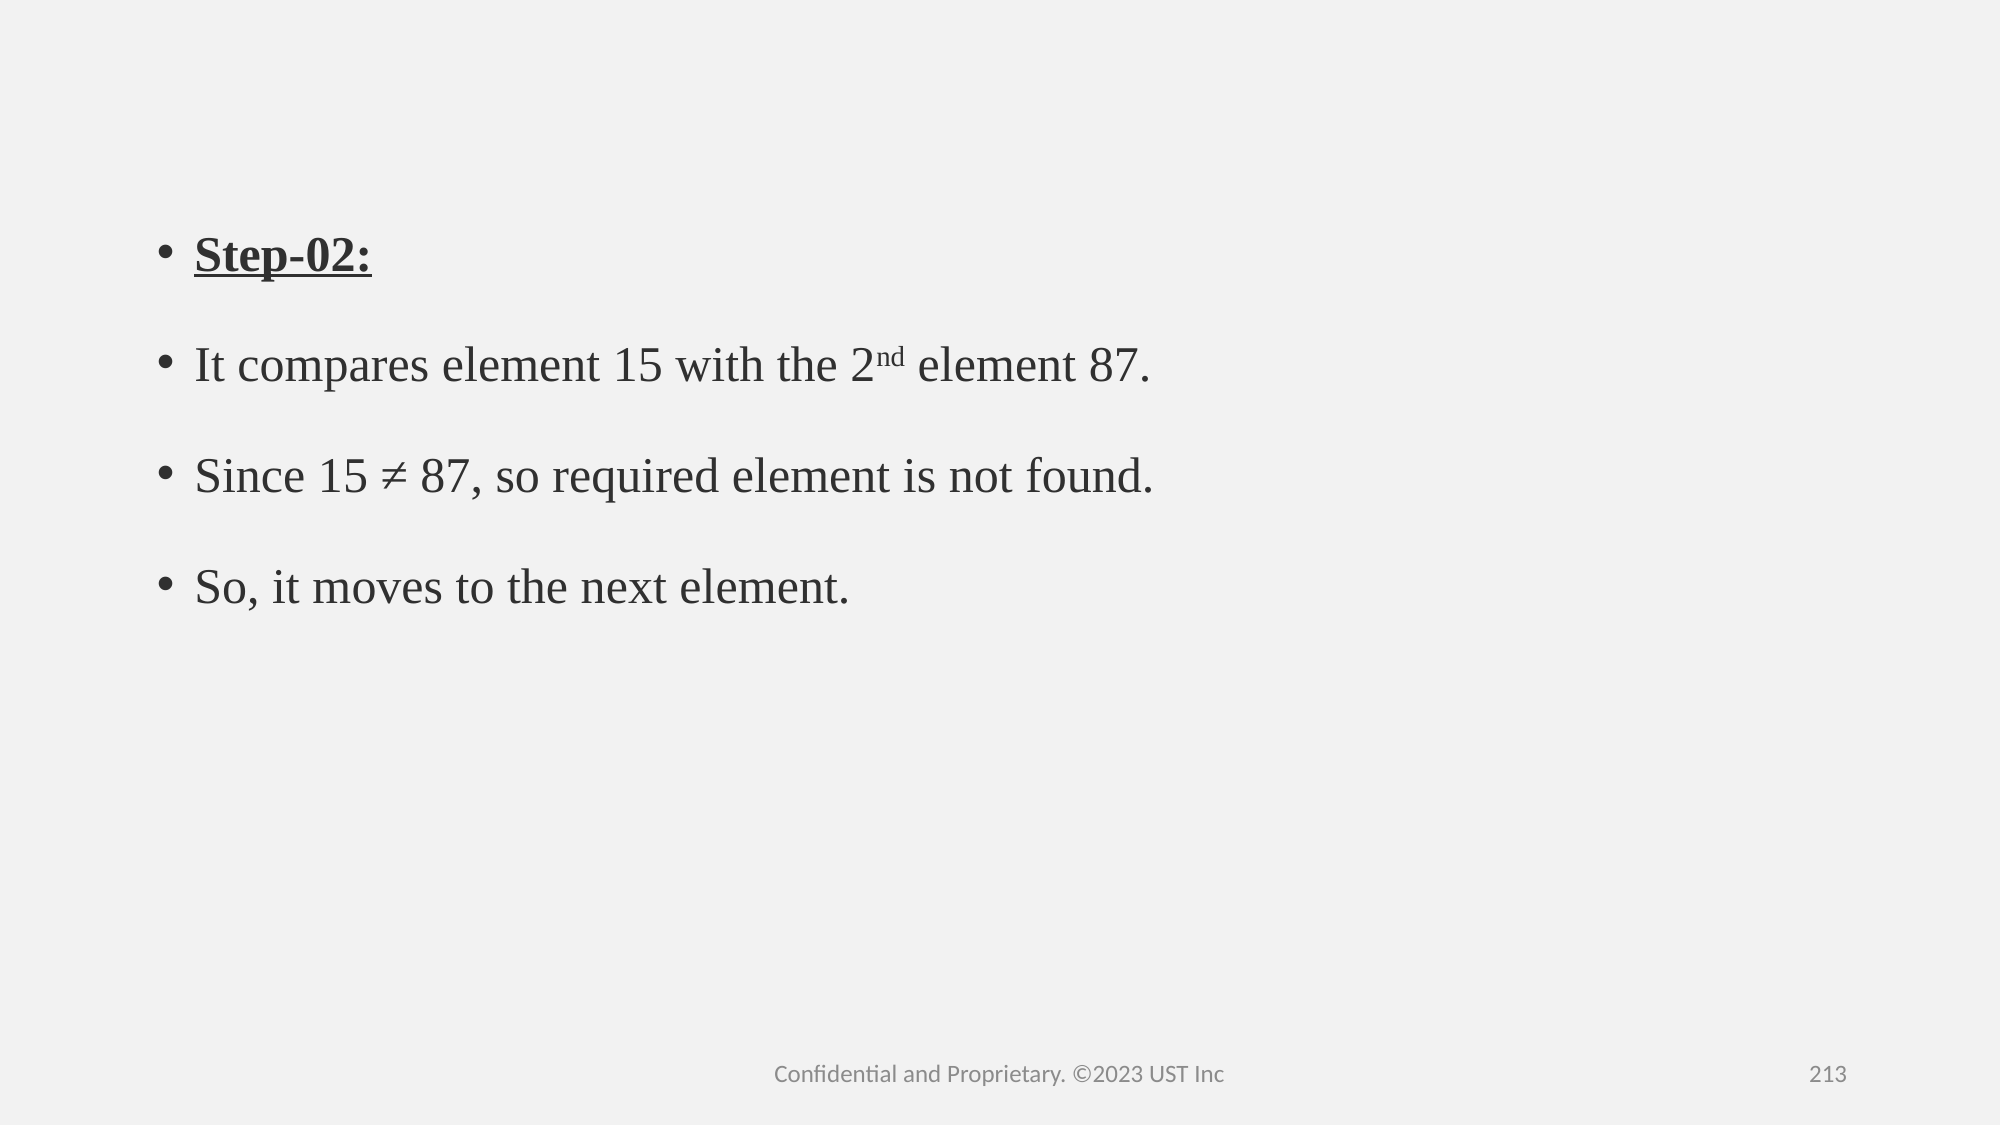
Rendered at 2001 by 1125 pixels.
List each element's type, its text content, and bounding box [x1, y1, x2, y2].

slide_number 213 [1412, 1042, 1863, 1103]
list Step-02: It compares element 15 with the 2nd element 87. Since 15 ≠ 87, so required element is not found. So, it moves to the next element. [141, 183, 2000, 898]
footer Confidential and Proprietary. ©2023 UST Inc [662, 1042, 1338, 1103]
